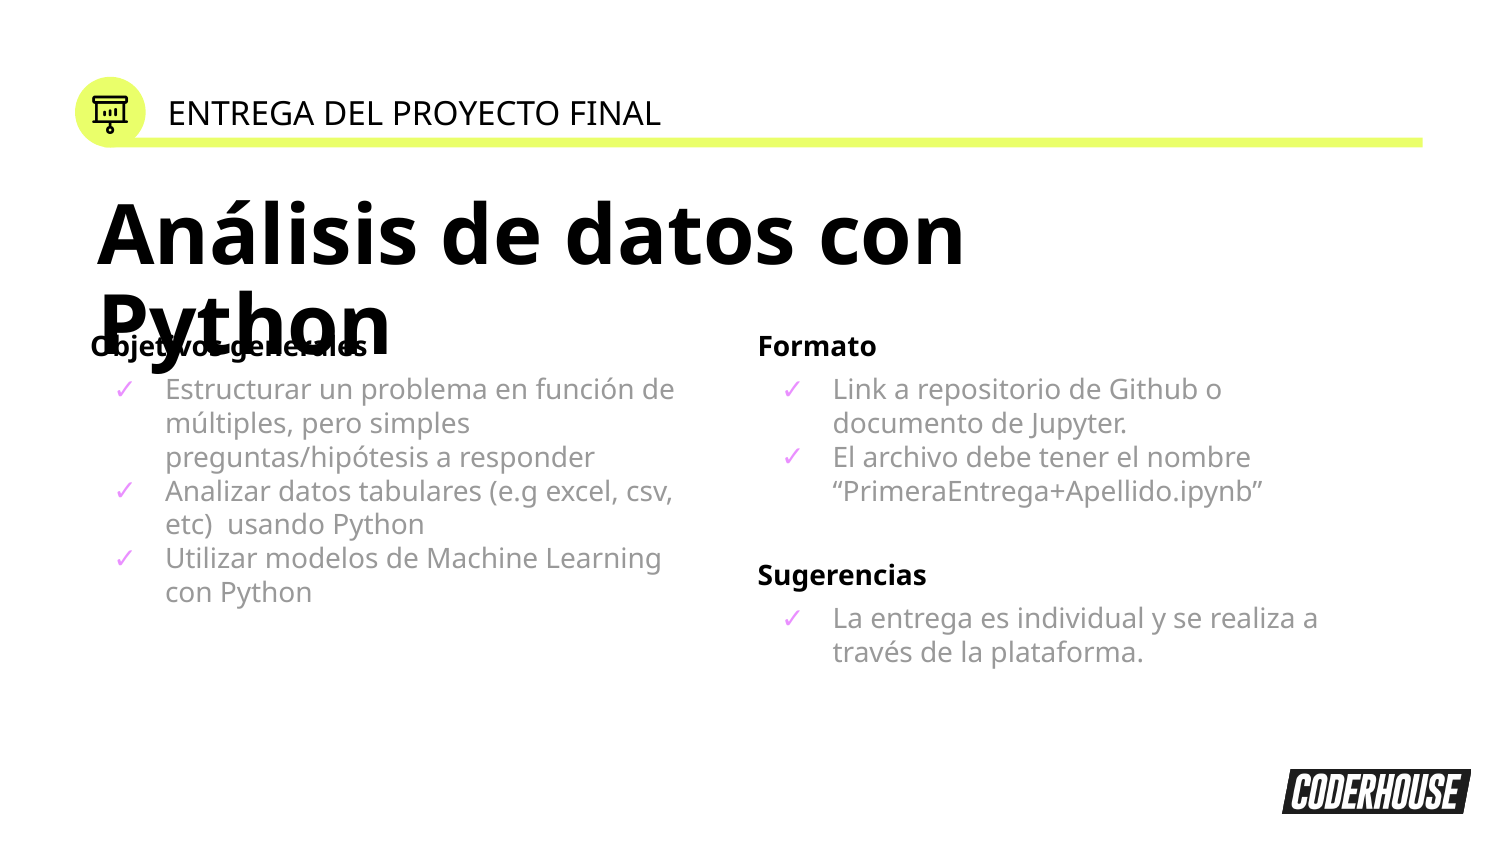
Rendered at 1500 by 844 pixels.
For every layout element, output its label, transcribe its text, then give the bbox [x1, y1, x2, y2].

text_box Objetivos generales Estructurar un problema en función de múltiples, pero simples preguntas/hipótesis a responder Analizar datos tabulares (e.g excel, csv, etc) usando Python Utilizar modelos de Machine Learning con Python [74, 312, 704, 674]
text_box [150, 137, 1423, 148]
picture [1281, 769, 1471, 814]
text_box Formato Link a repositorio de Github o documento de Jupyter. El archivo debe tener el nombre “PrimeraEntrega+Apellido.ipynb” Sugerencias La entrega es individual y se realiza a través de la plataforma. [742, 312, 1372, 734]
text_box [74, 76, 146, 148]
text_box ENTREGA DEL PROYECTO FINAL [152, 76, 678, 137]
text_box Análisis de datos con Python [82, 177, 1282, 388]
